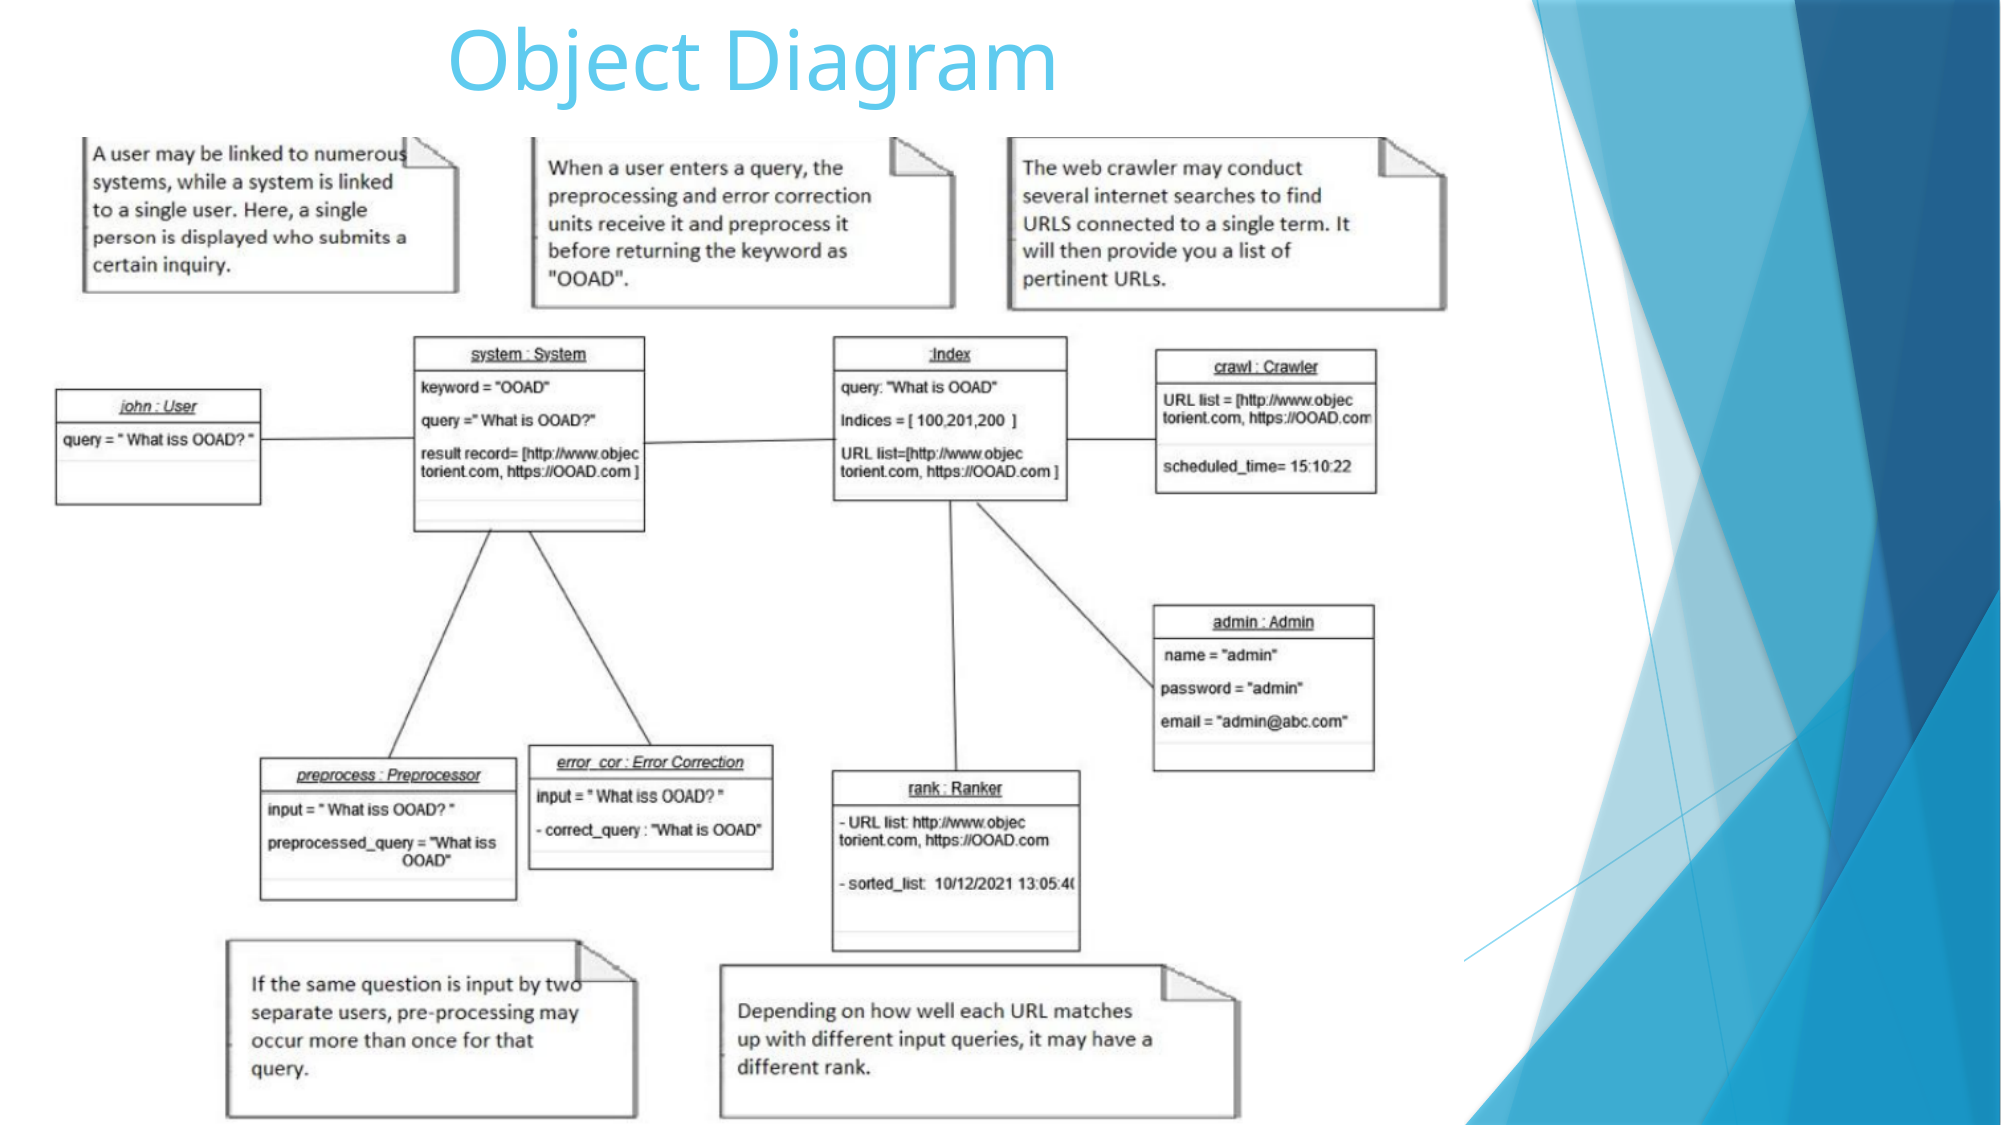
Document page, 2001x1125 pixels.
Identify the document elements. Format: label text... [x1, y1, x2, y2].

title Object Diagram [48, 0, 1459, 136]
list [0, 137, 1464, 1125]
